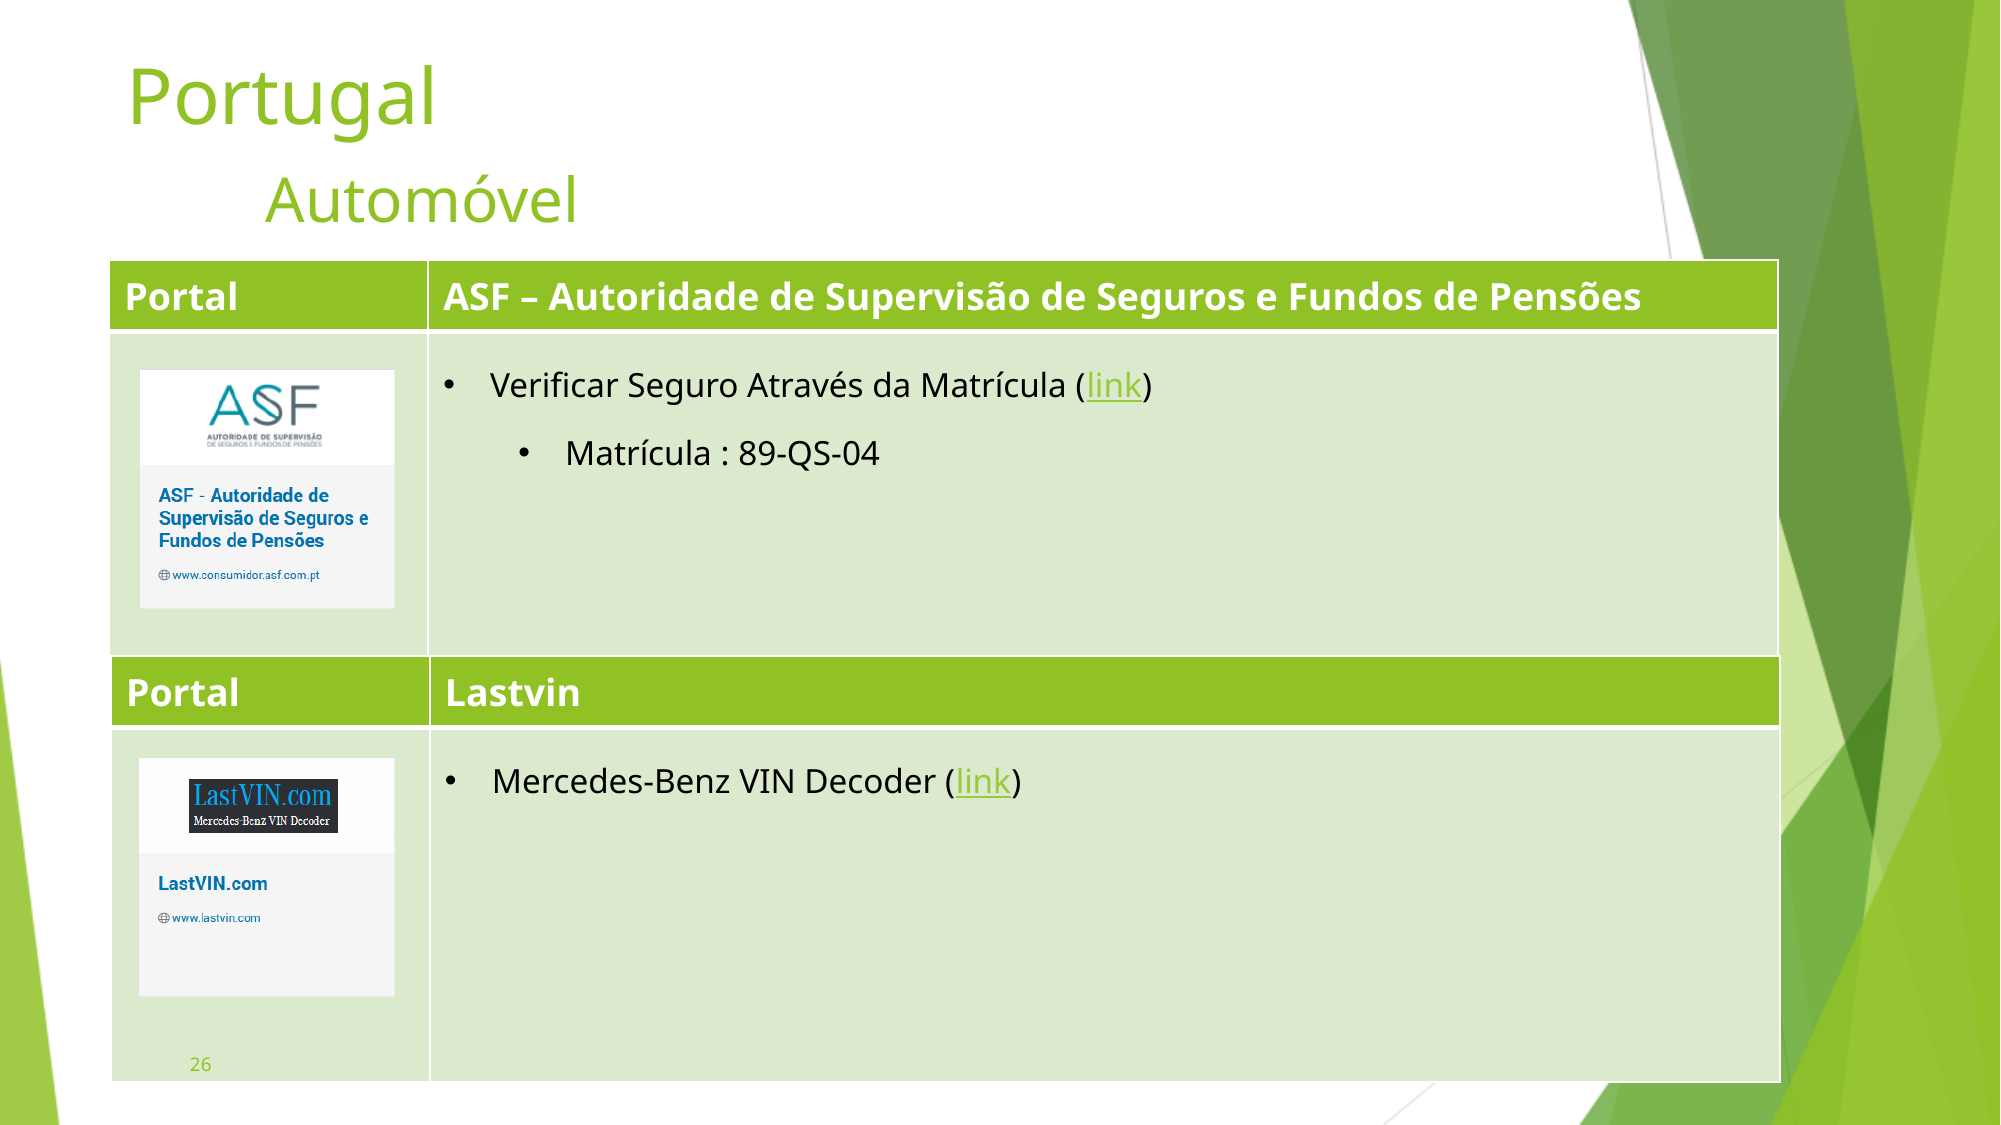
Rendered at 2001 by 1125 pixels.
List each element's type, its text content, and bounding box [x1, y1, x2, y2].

text_box 26 [114, 1035, 227, 1095]
table_header Portal [112, 657, 429, 725]
table_header ASF – Autoridade de Supervisão de Seguros e Fundos de Pensões [429, 261, 1777, 329]
table_header Portal [110, 261, 427, 329]
picture [1351, 0, 2000, 1125]
picture [0, 0, 110, 1125]
table_header Lastvin [431, 657, 1779, 725]
table_cell Mercedes-Benz VIN Decoder (link) [431, 730, 1779, 1081]
table_cell [112, 730, 429, 1081]
picture [138, 757, 396, 998]
table_cell [110, 334, 427, 655]
table_cell Verificar Seguro Através da Matrícula (link) Matrícula : 89-QS-04 [429, 334, 1777, 655]
title Portugal Automóvel [111, 34, 1779, 252]
picture [139, 369, 396, 610]
